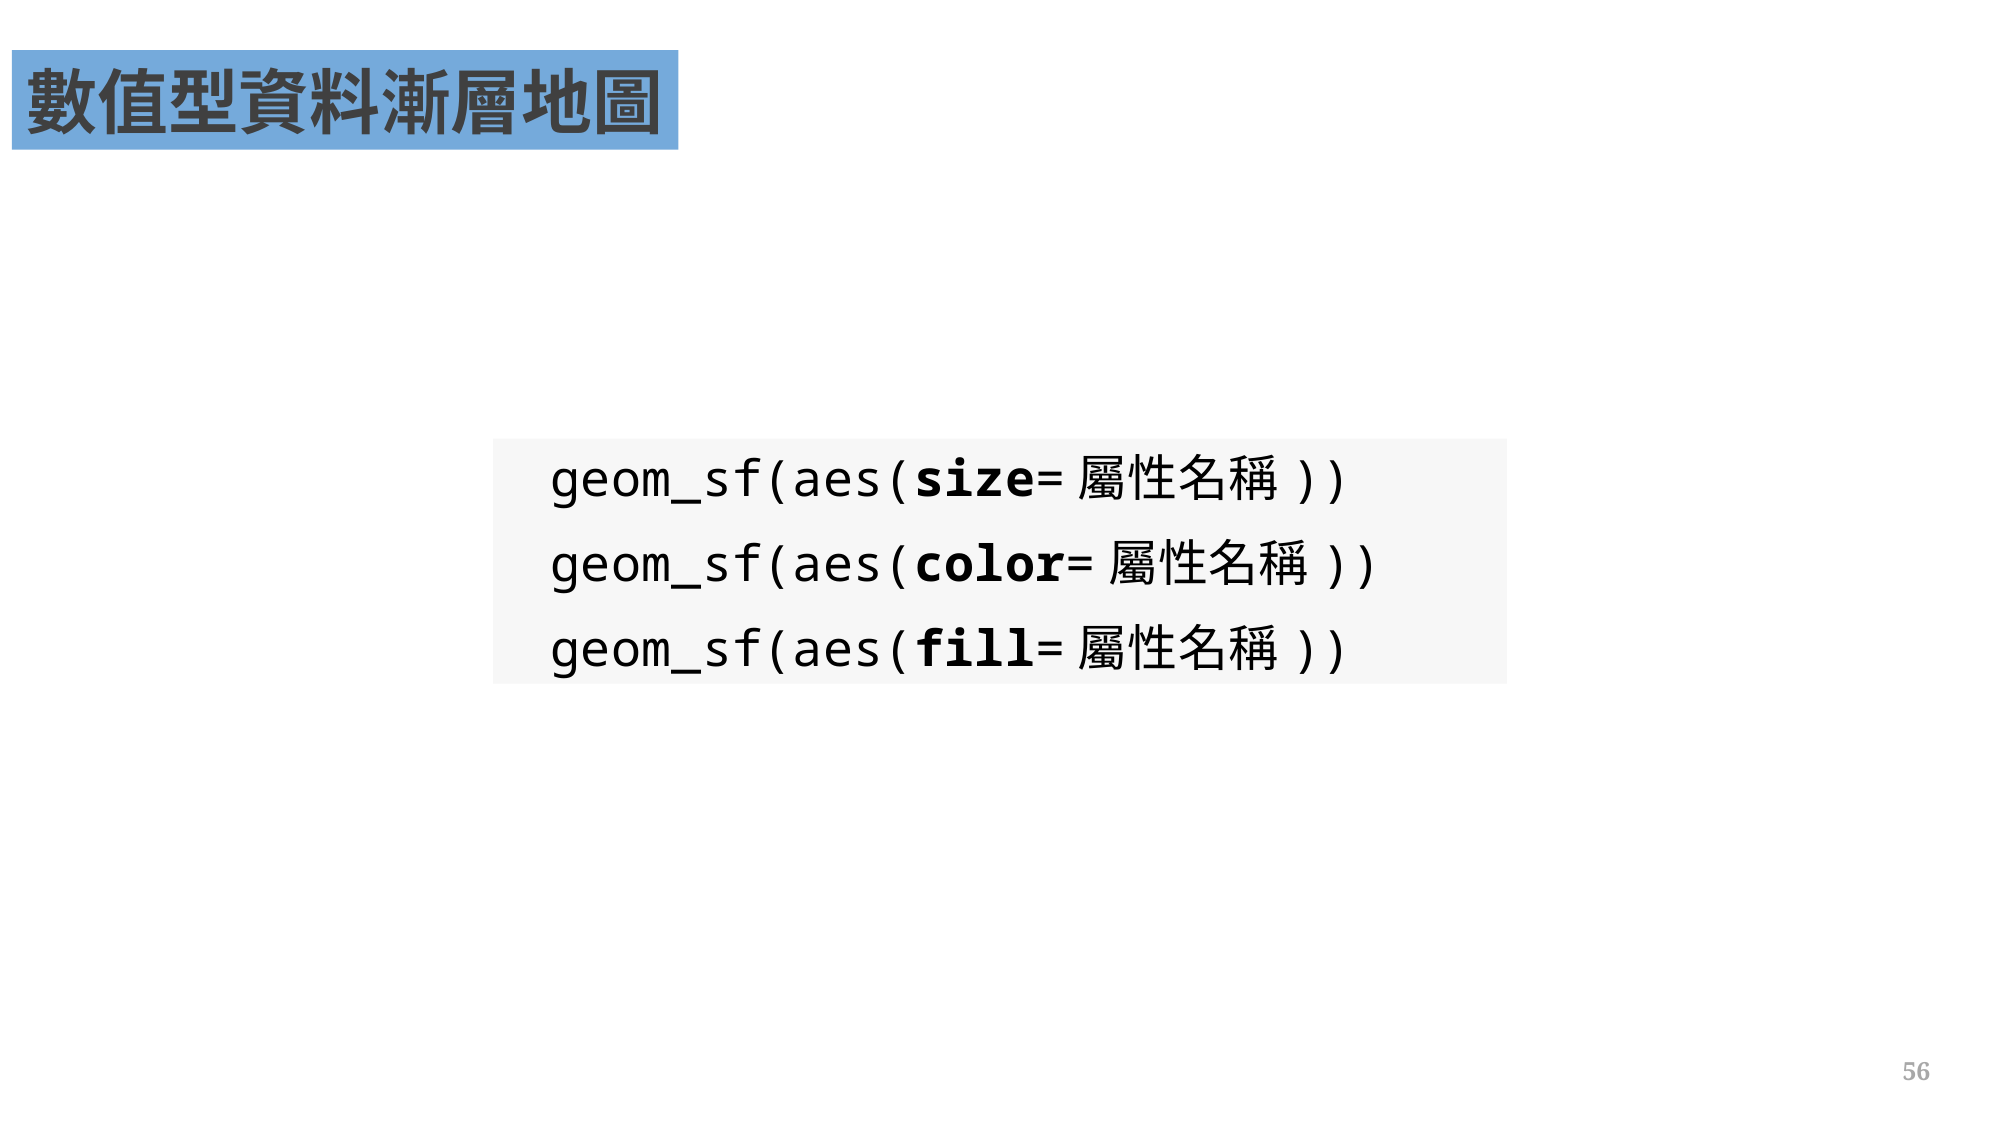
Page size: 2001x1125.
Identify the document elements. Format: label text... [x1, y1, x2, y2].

text_box geom_sf(aes(size=屬性名稱)) geom_sf(aes(color=屬性名稱)) geom_sf(aes(fill=屬性名稱)) [493, 438, 1507, 684]
text_box 數值型資料漸層地圖 [11, 50, 679, 150]
slide_number 56 [1495, 1042, 1946, 1103]
